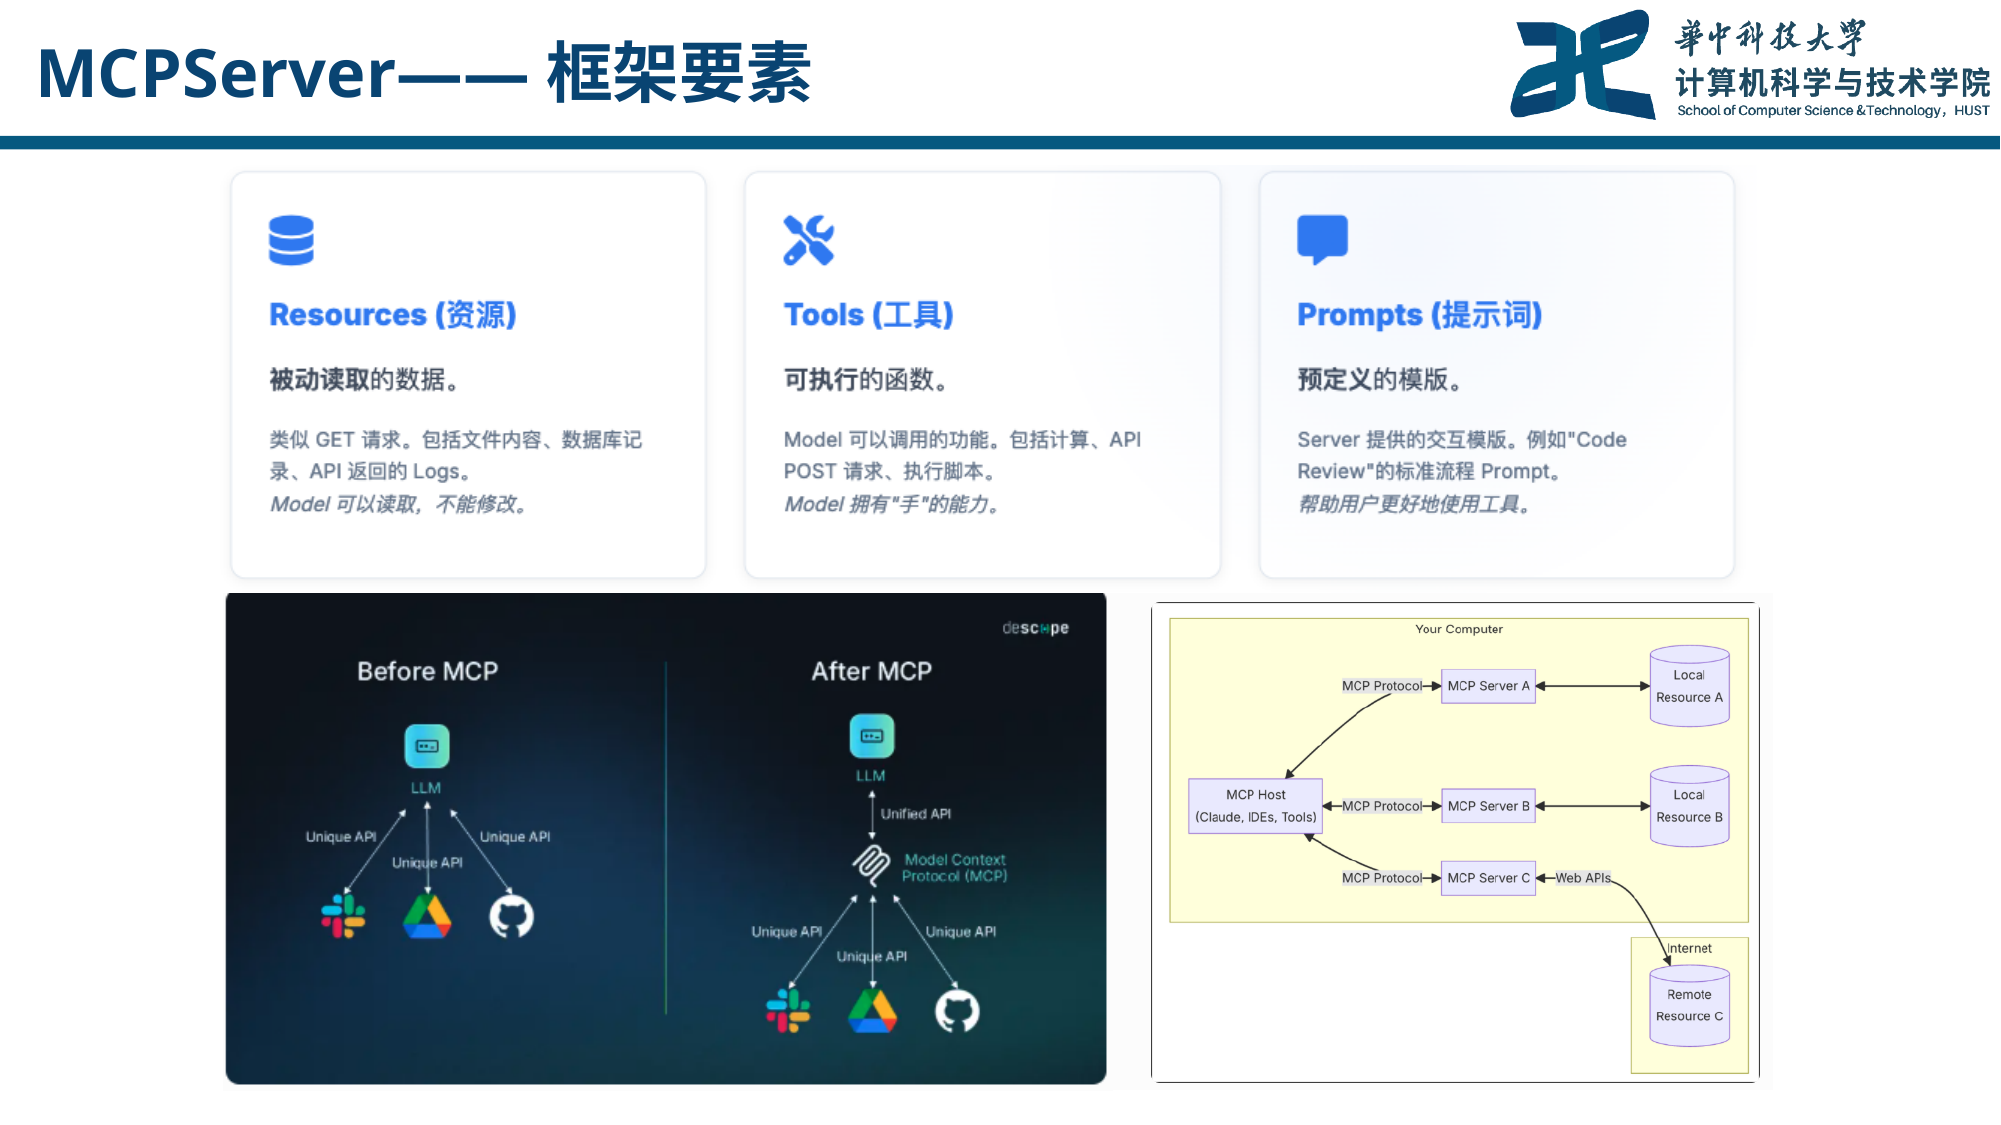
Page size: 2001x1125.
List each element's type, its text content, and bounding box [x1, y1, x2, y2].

text_box MCPServer——框架要素 [20, 23, 1371, 119]
text_box [0, 135, 2000, 150]
picture [209, 165, 1773, 1091]
picture [1510, 9, 1990, 120]
